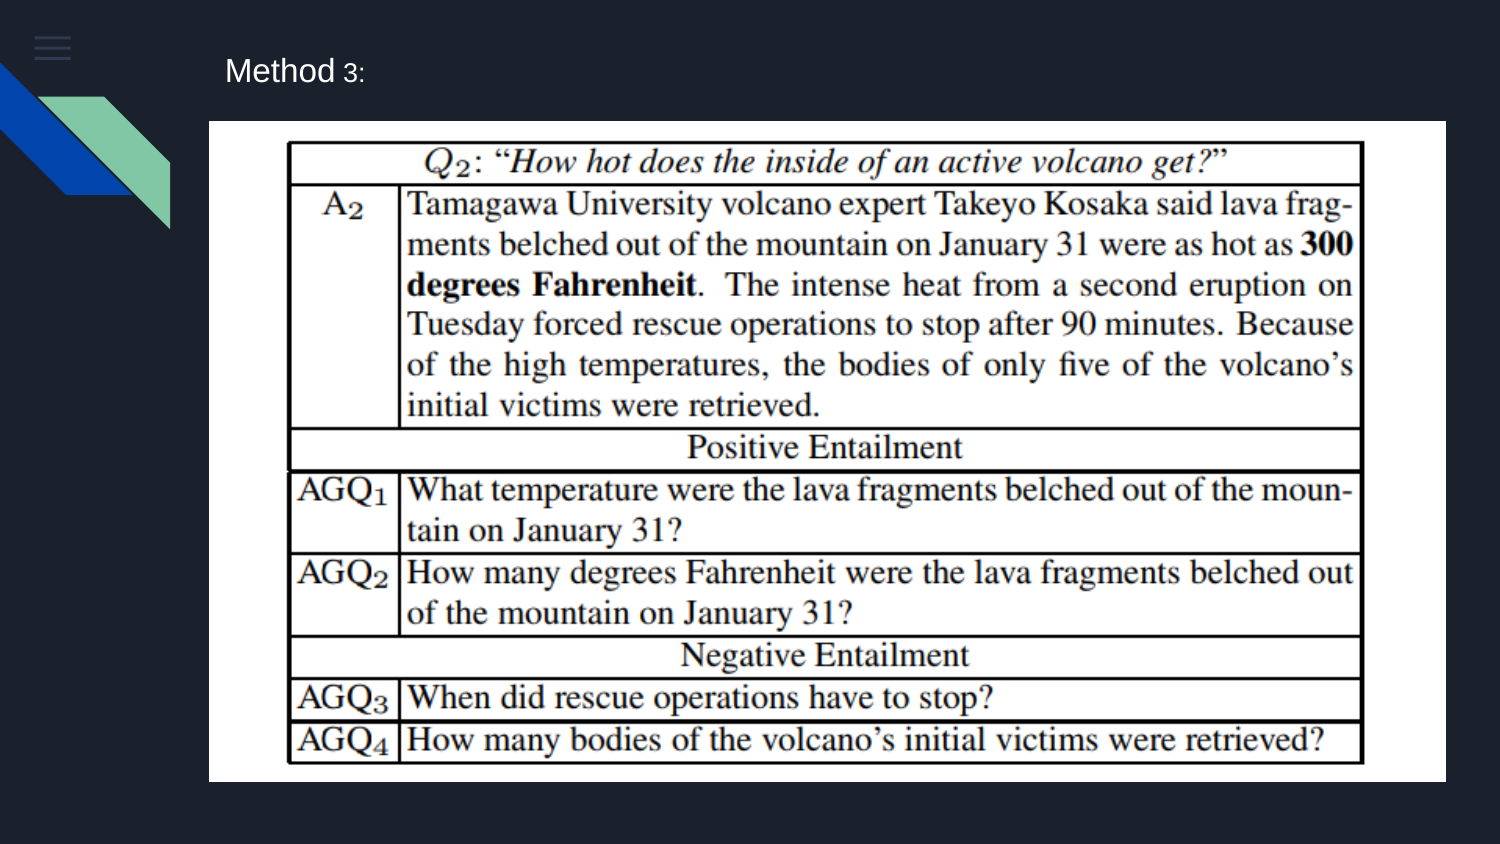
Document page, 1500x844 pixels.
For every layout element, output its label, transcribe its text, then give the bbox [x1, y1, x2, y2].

list Method 3: [209, 28, 1365, 120]
picture [209, 120, 1446, 783]
